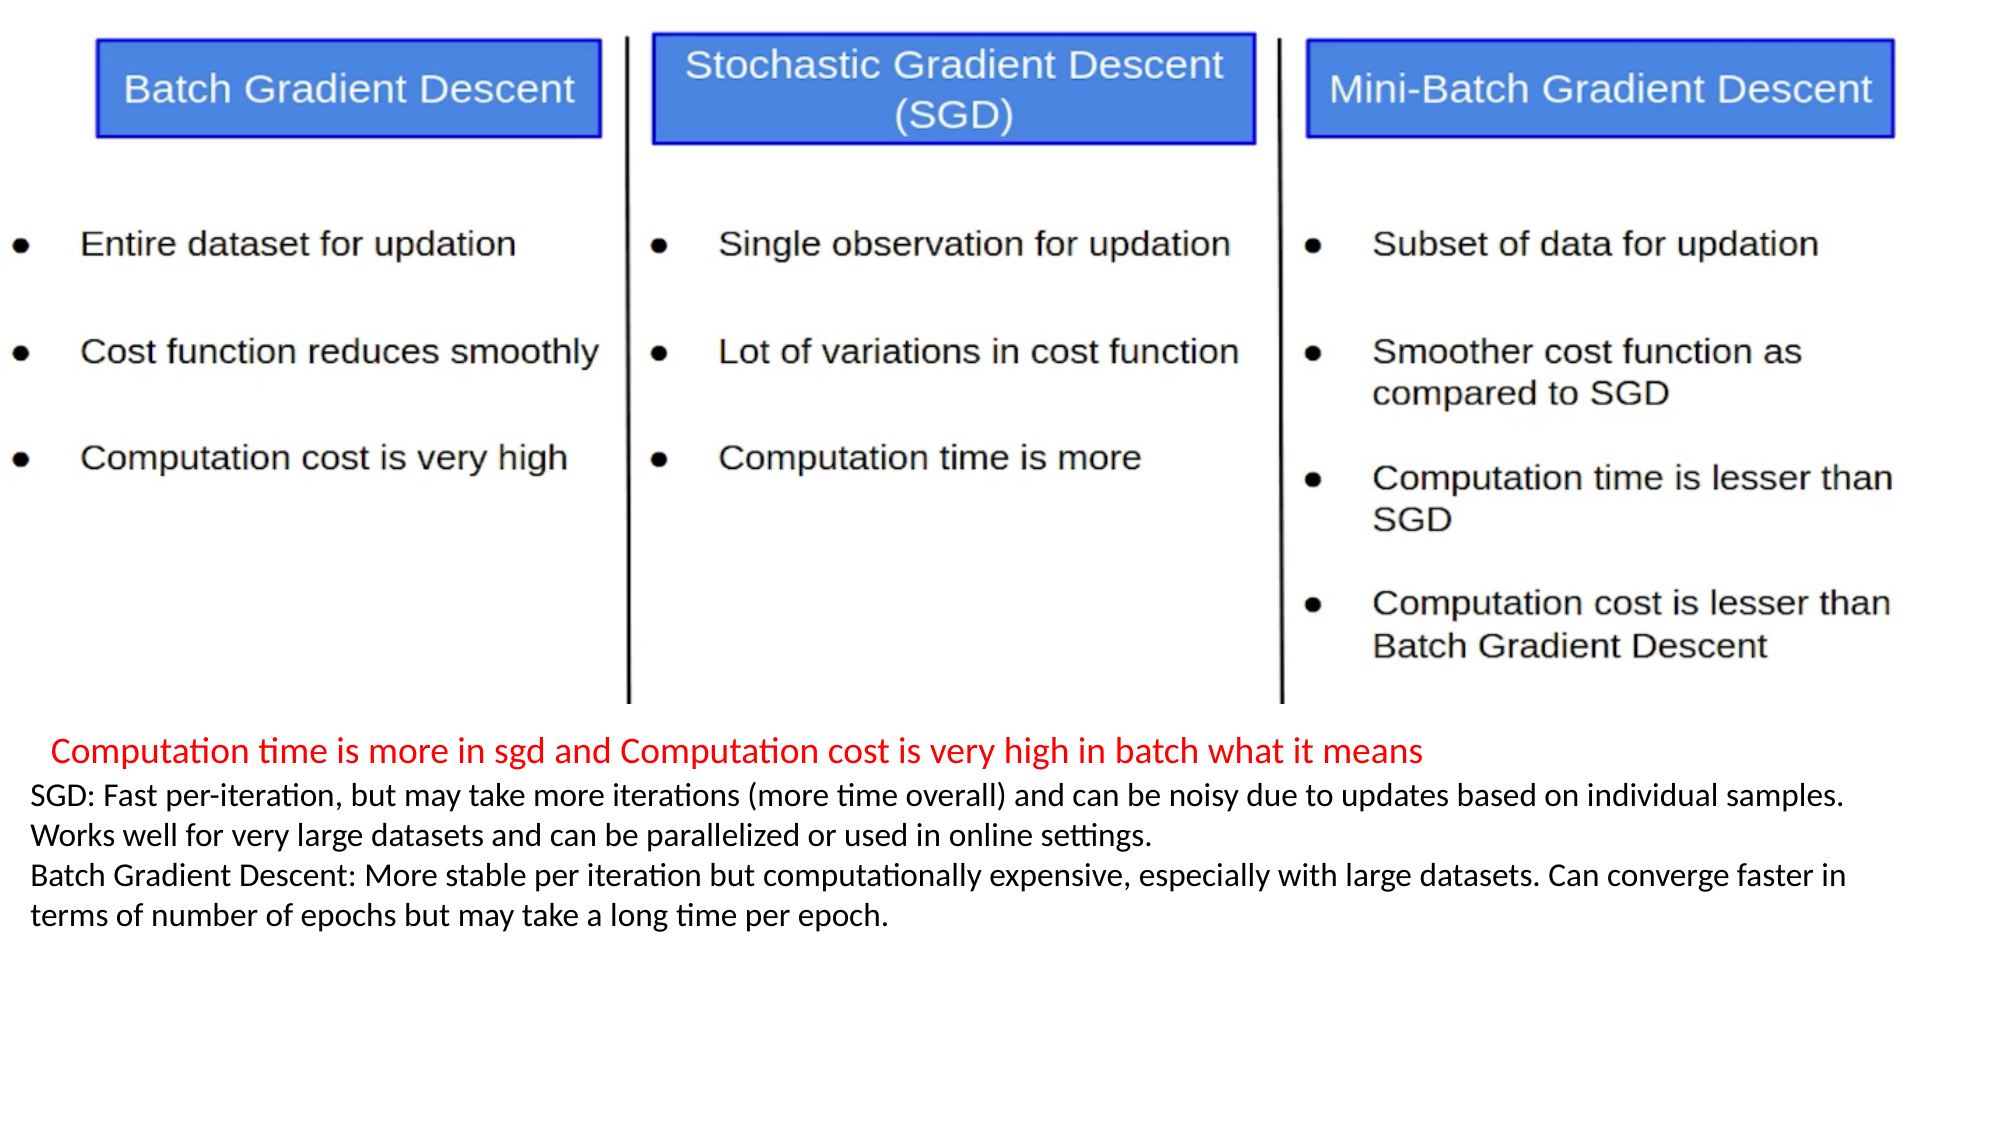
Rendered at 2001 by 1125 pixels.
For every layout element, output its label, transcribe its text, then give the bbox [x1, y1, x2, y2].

picture [0, 12, 1910, 704]
text_box Computation time is more in sgd and Computation cost is very high in batch what it means [36, 718, 1521, 779]
text_box SGD: Fast per-iteration, but may take more iterations (more time overall) and can be noisy due to updates based on individual samples. Works well for very large datasets and can be parallelized or used in online settings. Batch Gradient Descent: More stable per iteration but computationally expensive, especially with large datasets. Can converge faster in terms of number of epochs but may take a long time per epoch. [15, 765, 1947, 940]
